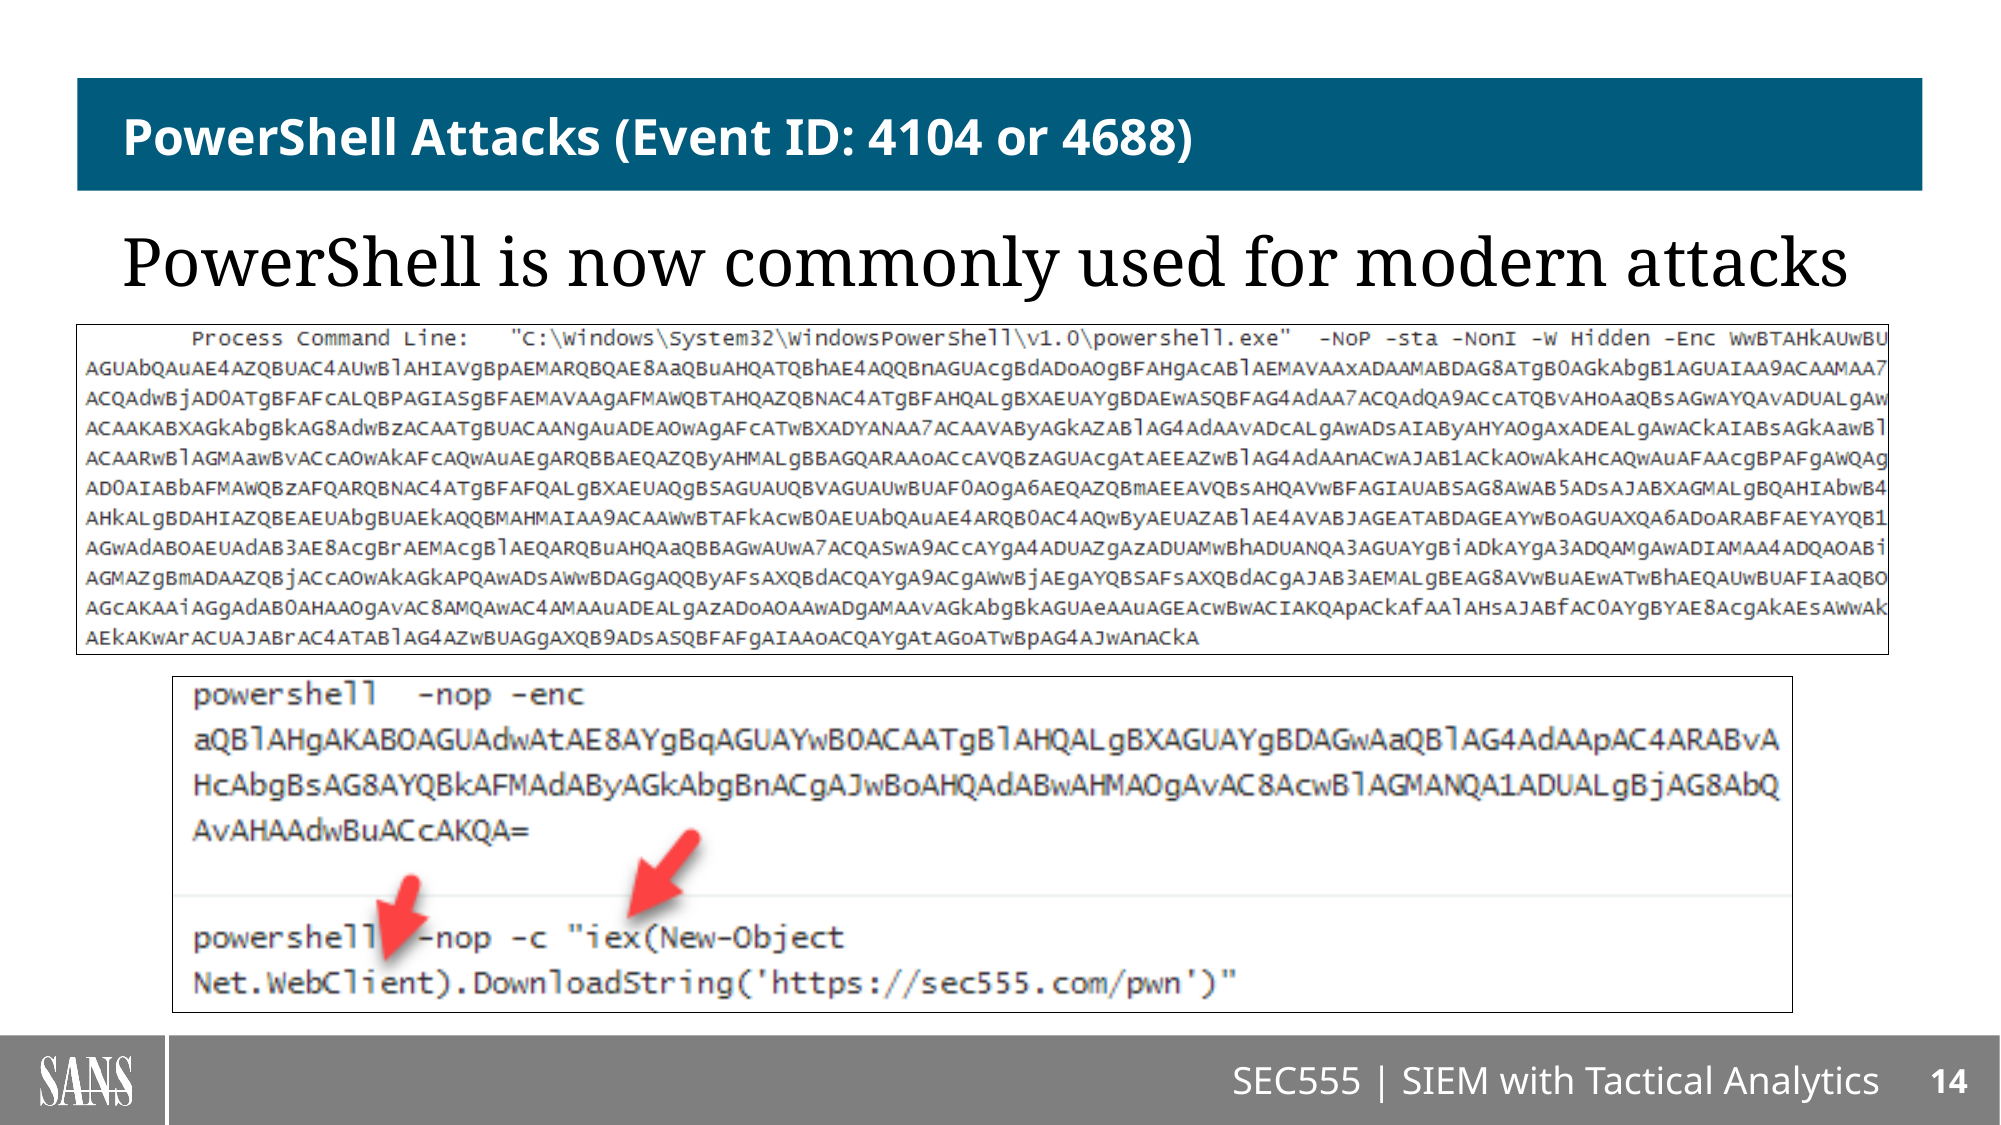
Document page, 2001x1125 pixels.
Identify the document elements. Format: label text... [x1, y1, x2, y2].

picture [76, 324, 1889, 655]
title PowerShell Attacks (Event ID: 4104 or 4688) [107, 78, 1893, 191]
list PowerShell is now commonly used for modern attacks [107, 212, 1893, 1013]
picture [171, 676, 1793, 1013]
